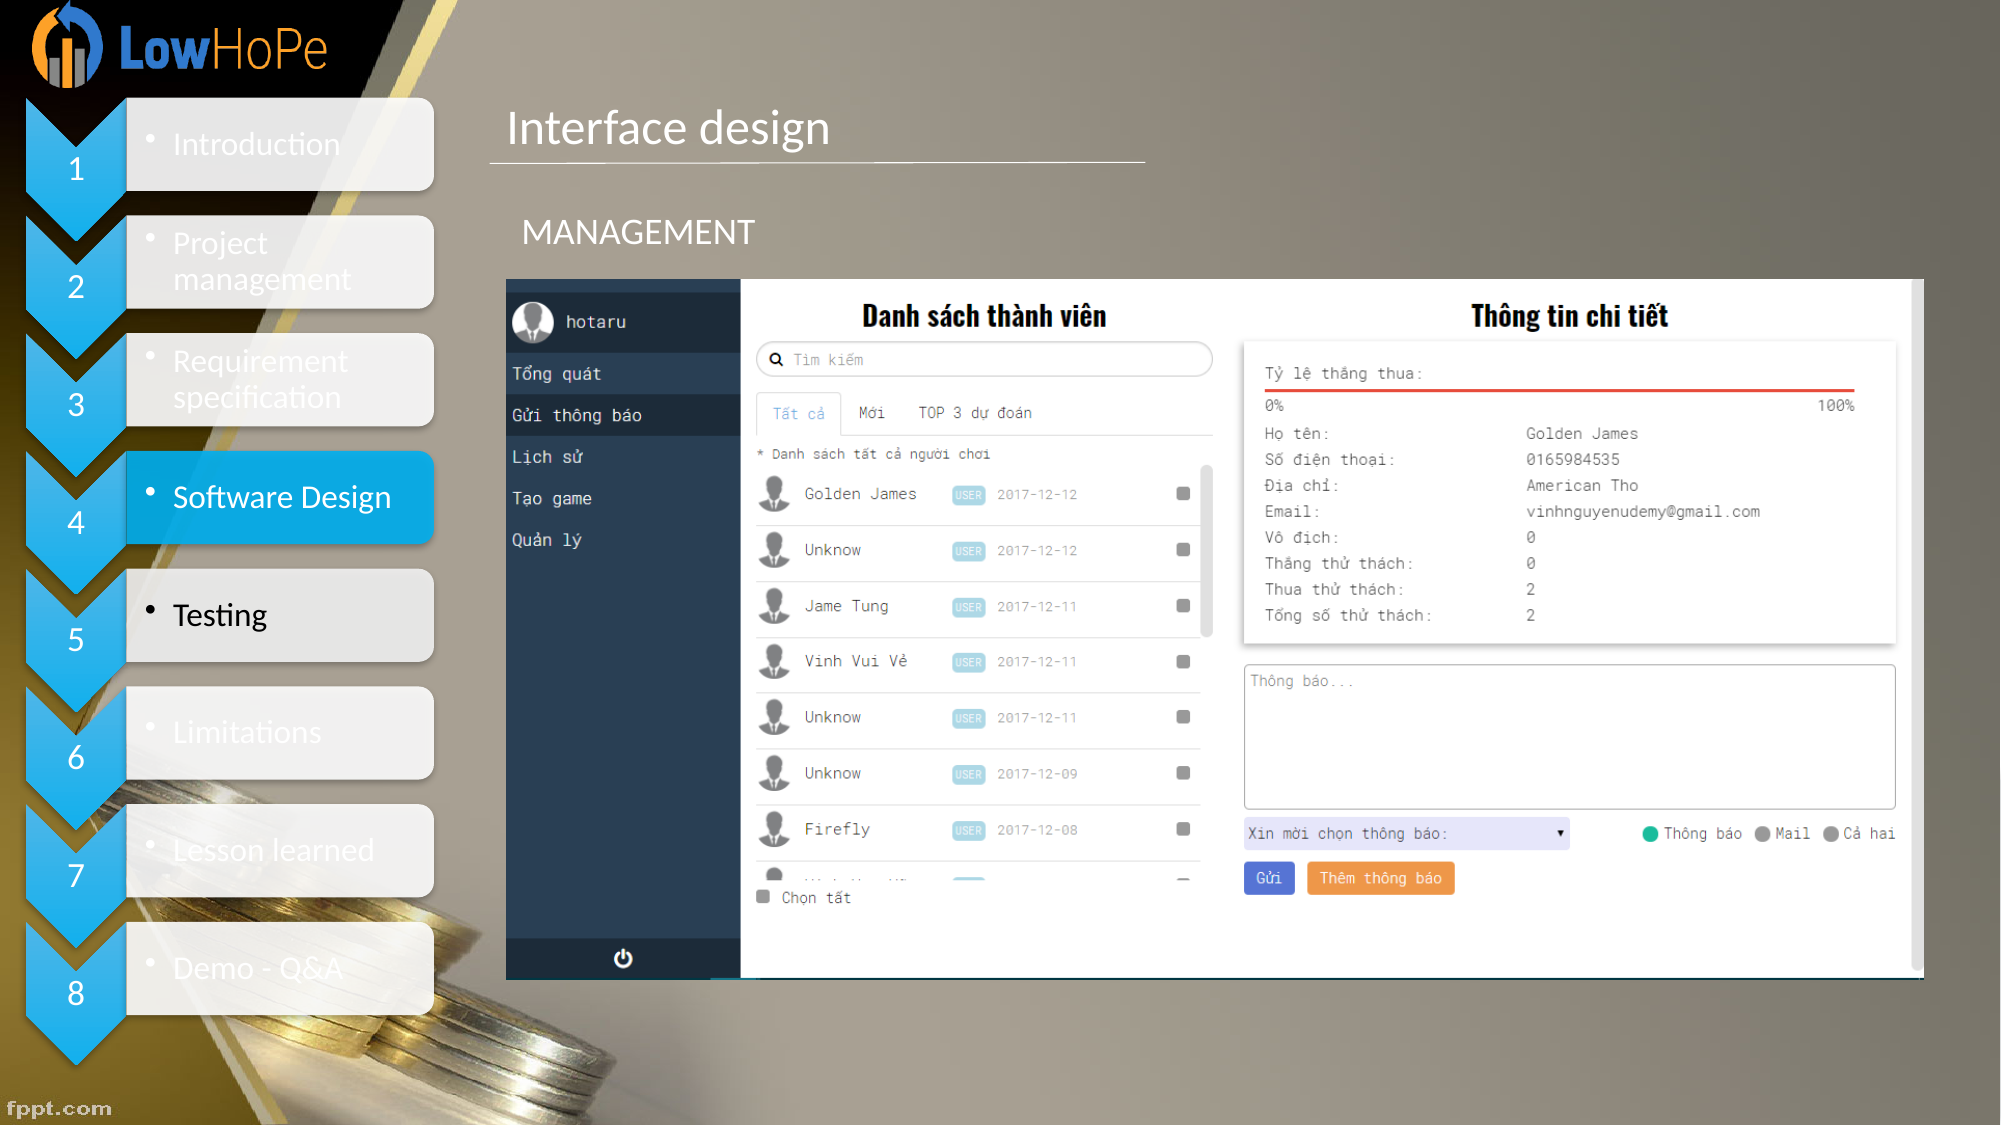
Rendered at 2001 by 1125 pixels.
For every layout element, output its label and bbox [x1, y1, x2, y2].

picture [0, 0, 2000, 1125]
text_box [25, 97, 434, 1066]
